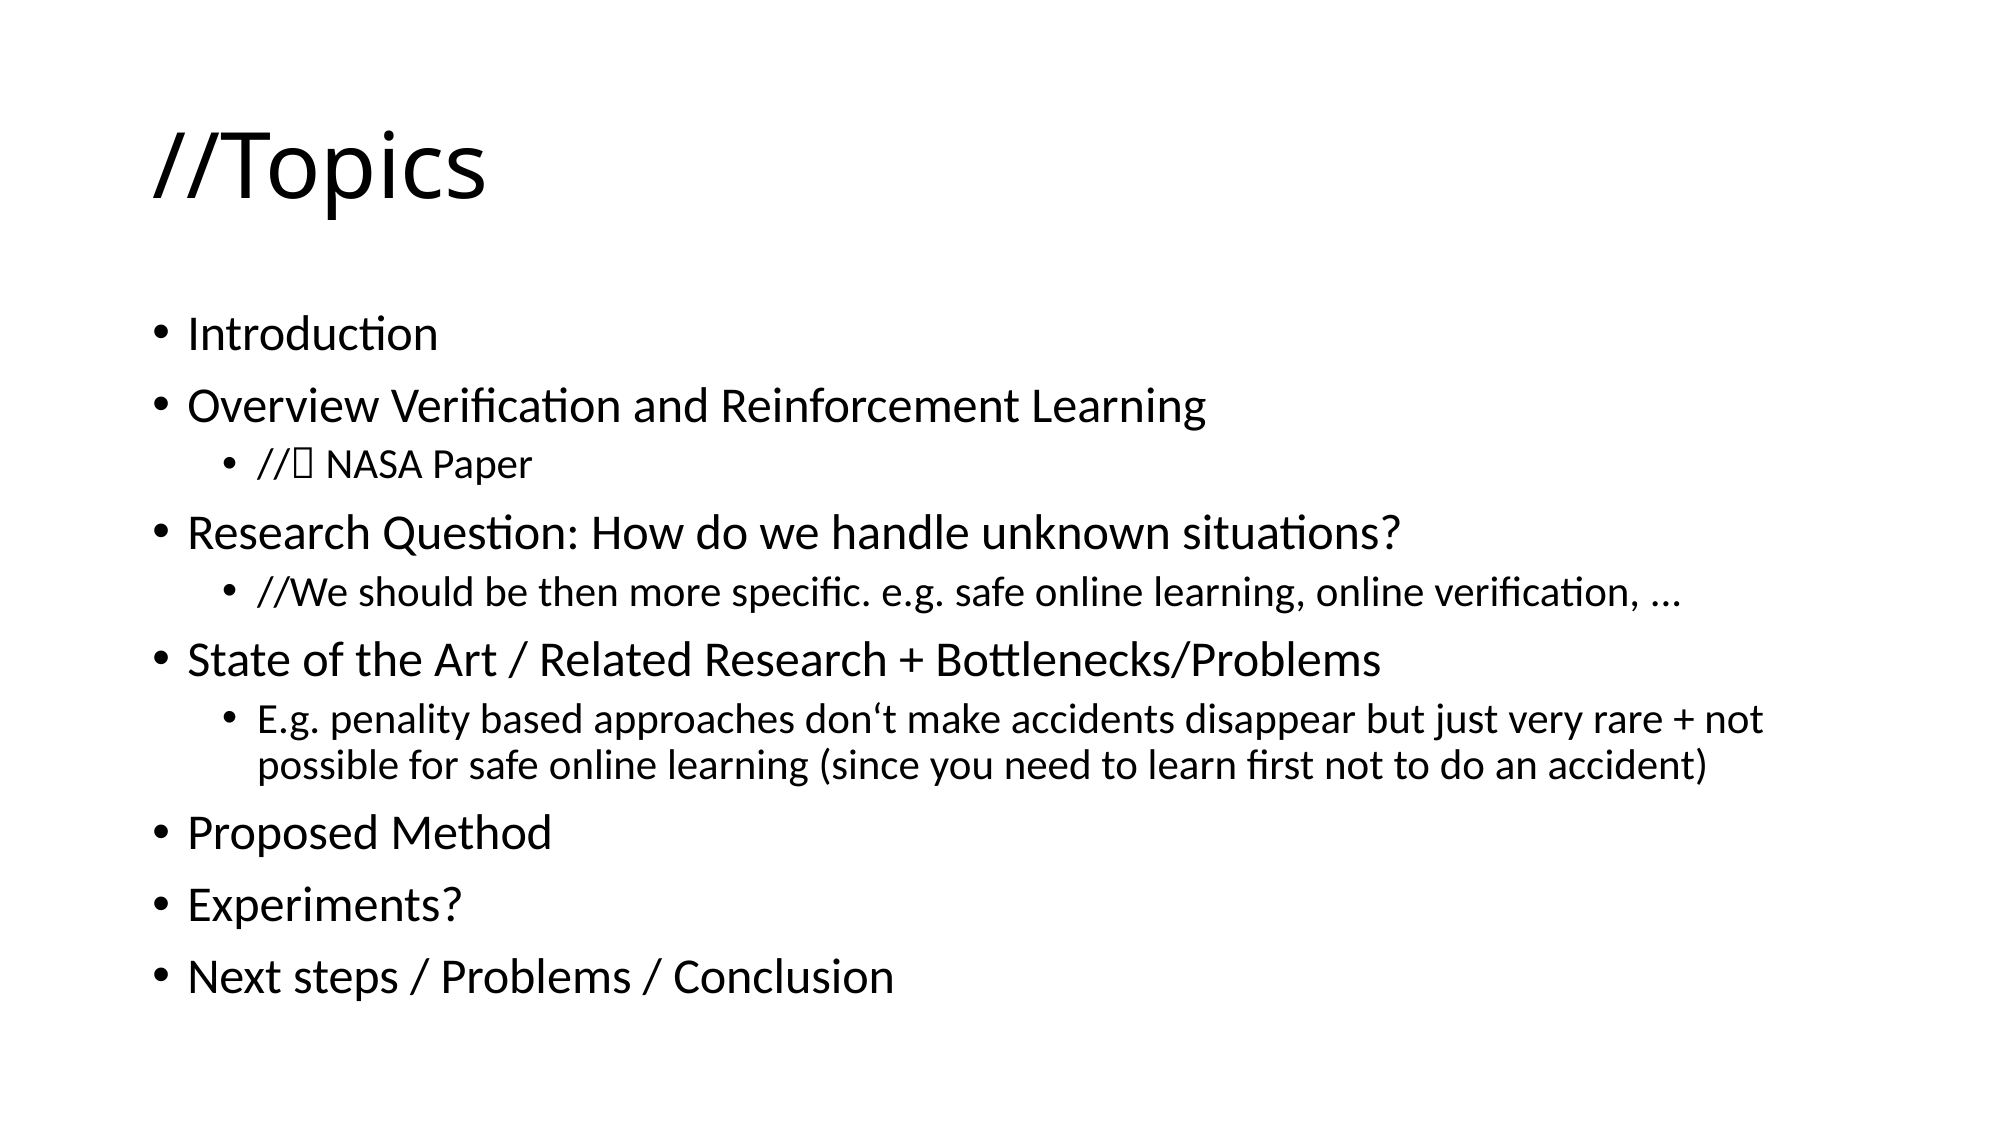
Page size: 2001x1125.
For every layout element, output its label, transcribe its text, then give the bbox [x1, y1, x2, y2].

title //Topics [137, 59, 1863, 278]
list Introduction Overview Verification and Reinforcement Learning // NASA Paper Research Question: How do we handle unknown situations? //We should be then more specific. e.g. safe online learning, online verification, ... State of the Art / Related Research + Bottlenecks/Problems E.g. penality based approaches don‘t make accidents disappear but just very rare + not possible for safe online learning (since you need to learn first not to do an accident) Proposed Method Experiments? Next steps / Problems / Conclusion [137, 299, 1863, 1014]
